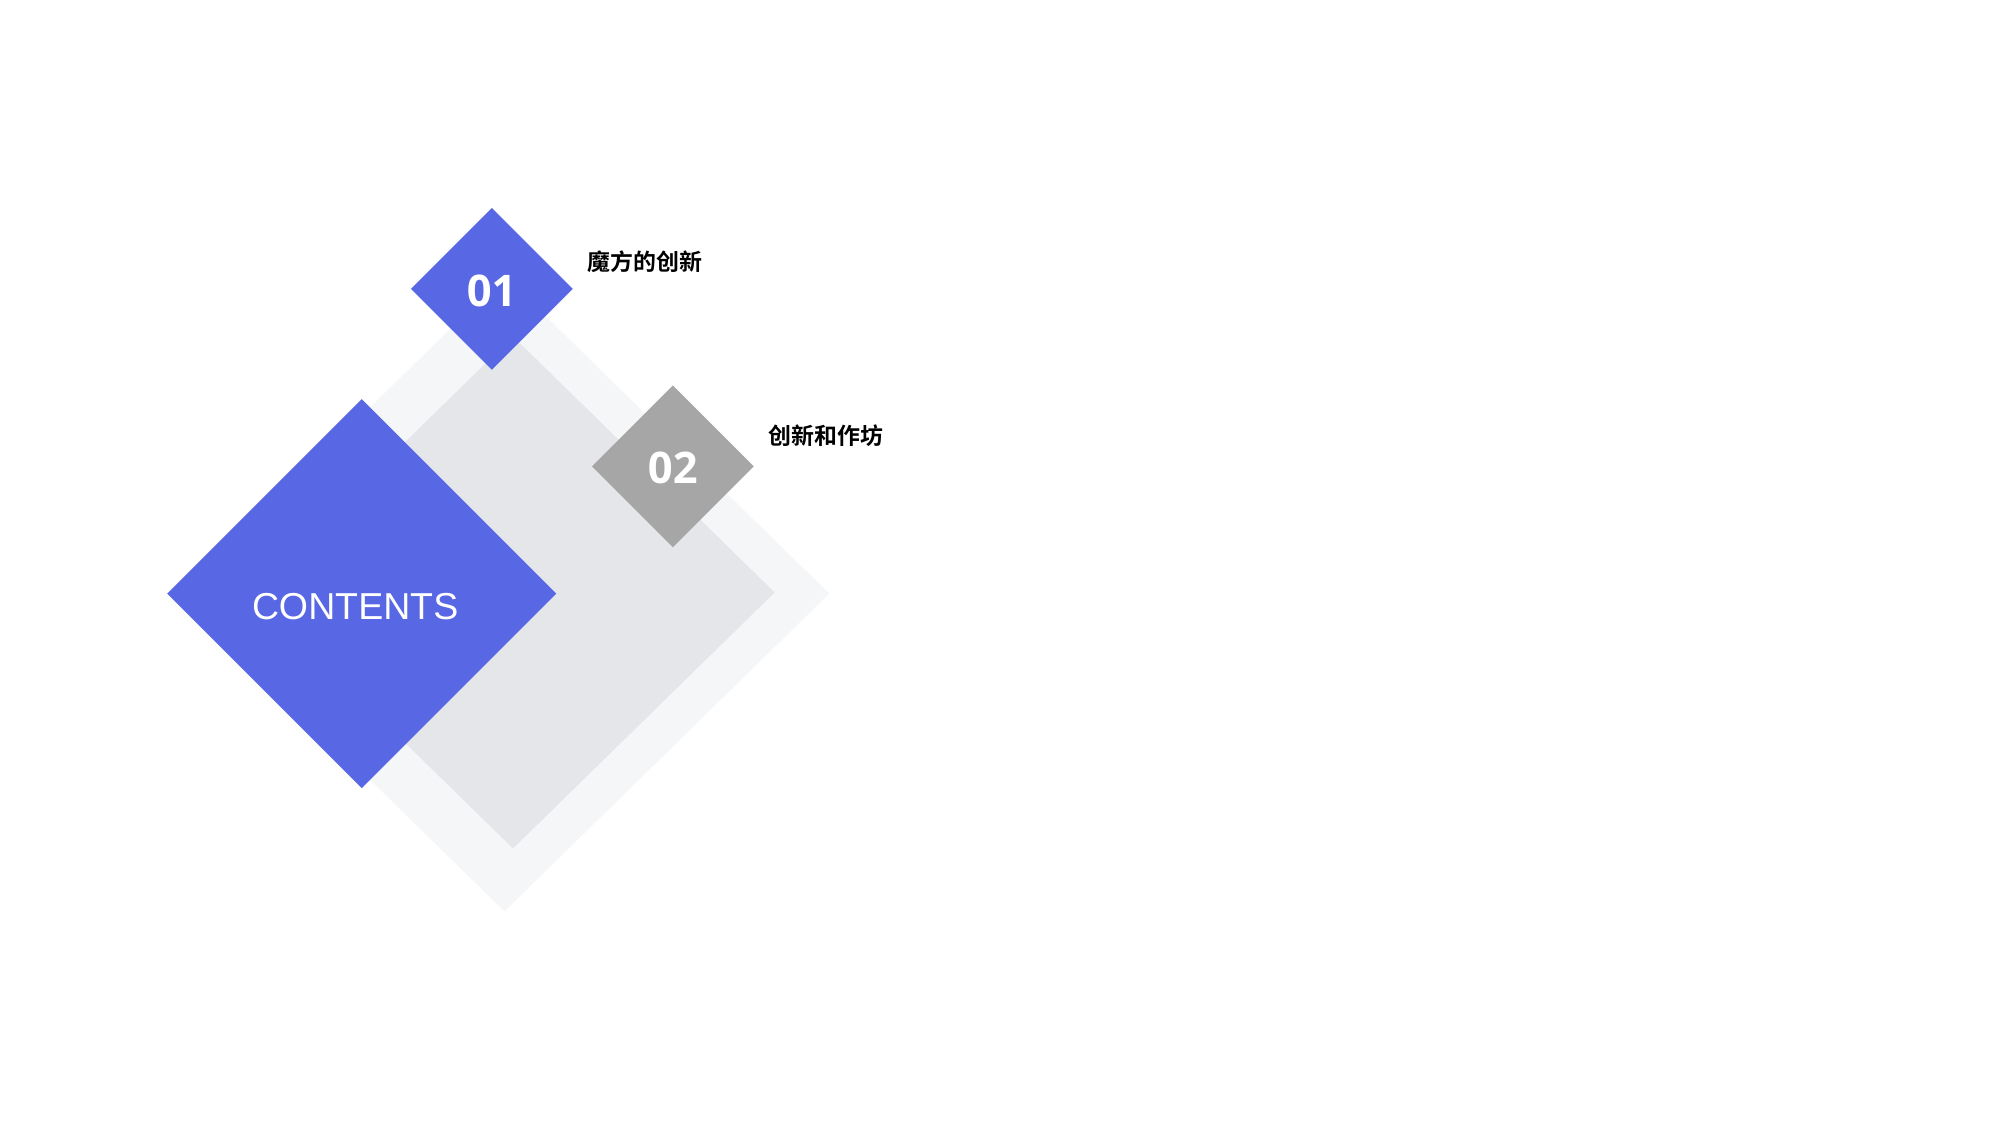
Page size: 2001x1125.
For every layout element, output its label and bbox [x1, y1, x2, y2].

text_box [167, 208, 1311, 912]
